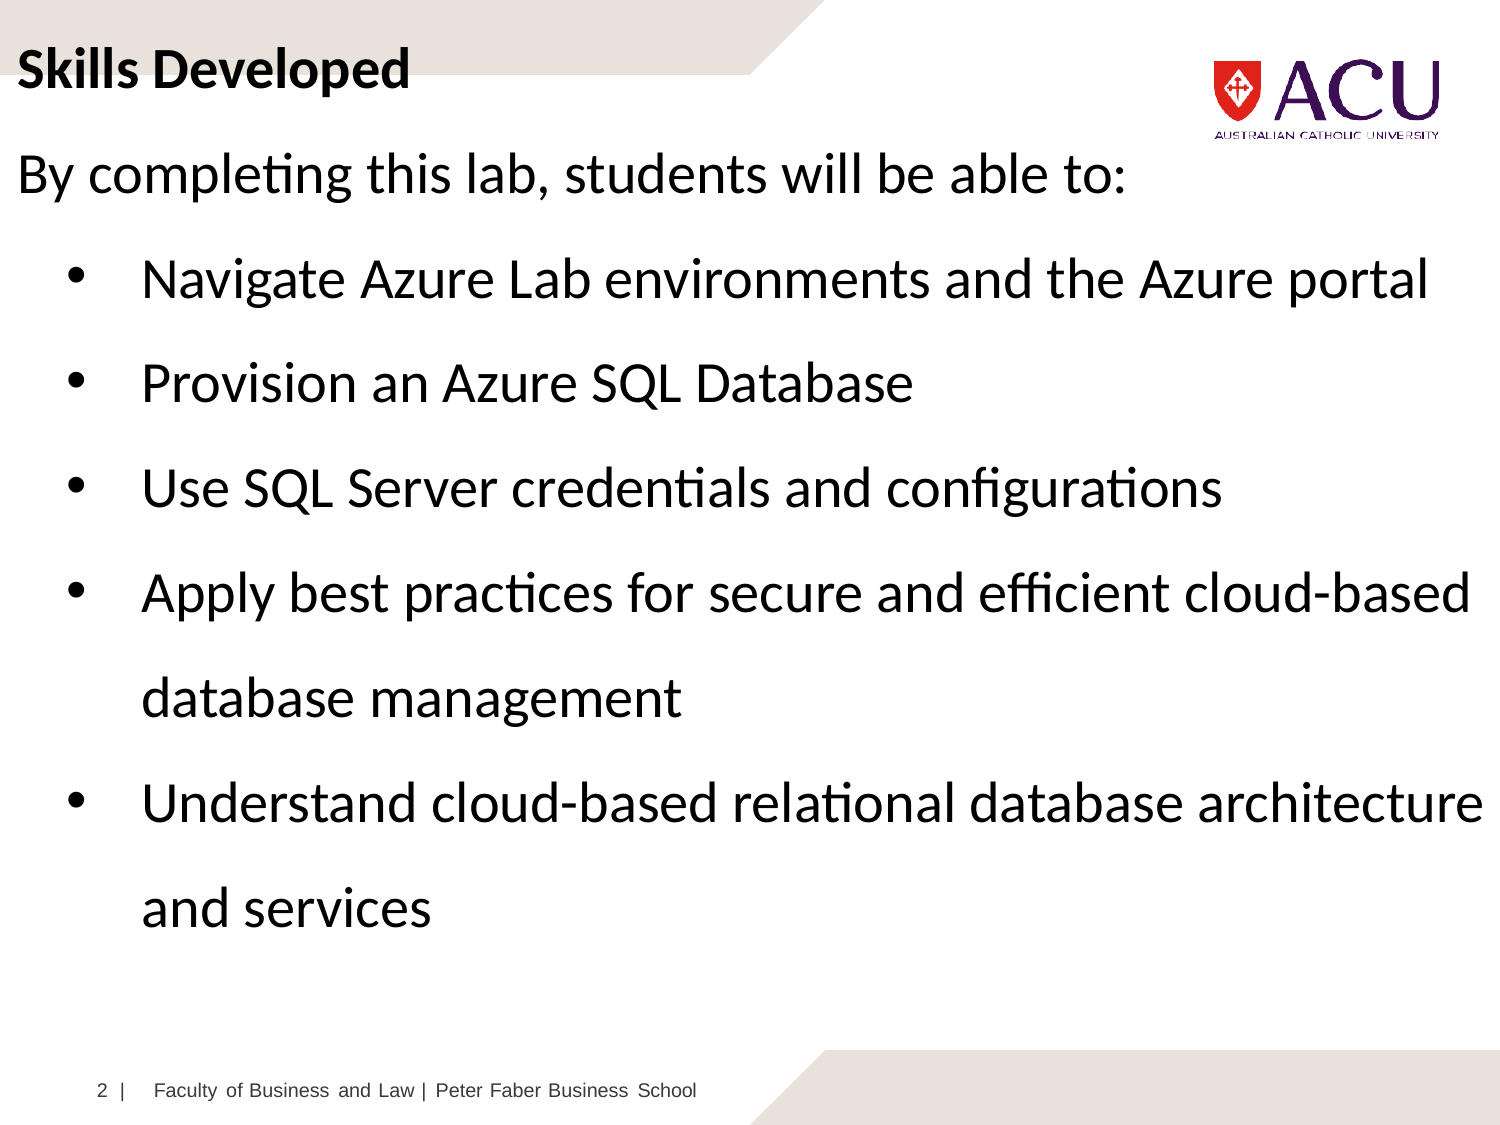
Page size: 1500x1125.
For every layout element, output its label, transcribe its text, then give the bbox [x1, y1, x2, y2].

text_box Skills Developed By completing this lab, students will be able to: Navigate Azure Lab environments and the Azure portal Provision an Azure SQL Database Use SQL Server credentials and configurations Apply best practices for secure and efficient cloud-based database management Understand cloud-based relational database architecture and services [3, 0, 1500, 947]
text_box 2 | Faculty of Business and Law | Peter Faber Business School [94, 1074, 702, 1102]
